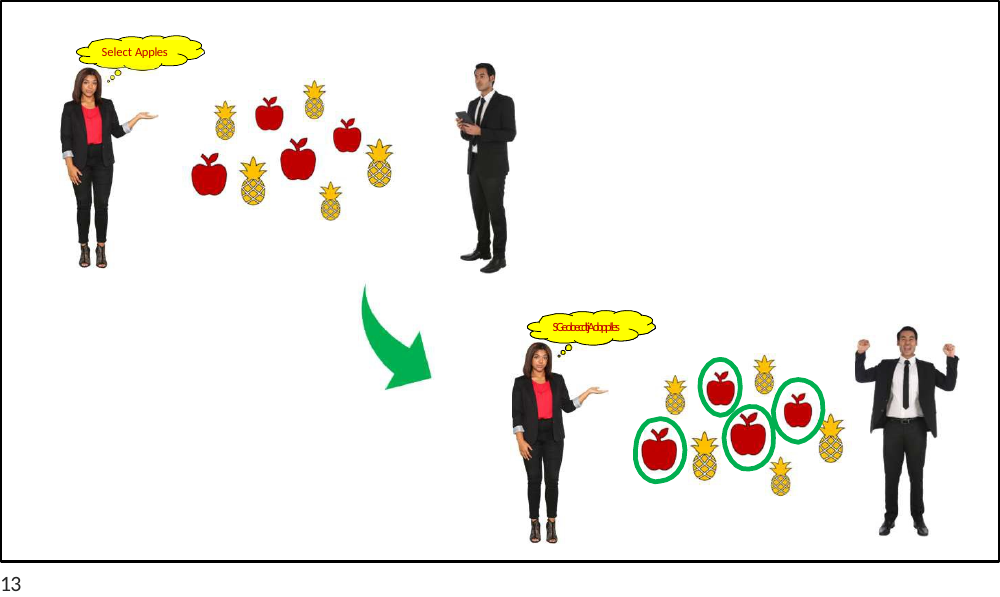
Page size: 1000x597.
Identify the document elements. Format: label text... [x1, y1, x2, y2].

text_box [59, 65, 960, 544]
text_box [75, 34, 206, 63]
picture [291, 247, 480, 437]
text_box 13 [0, 567, 25, 596]
picture [453, 60, 517, 65]
text_box [0, 1, 999, 562]
